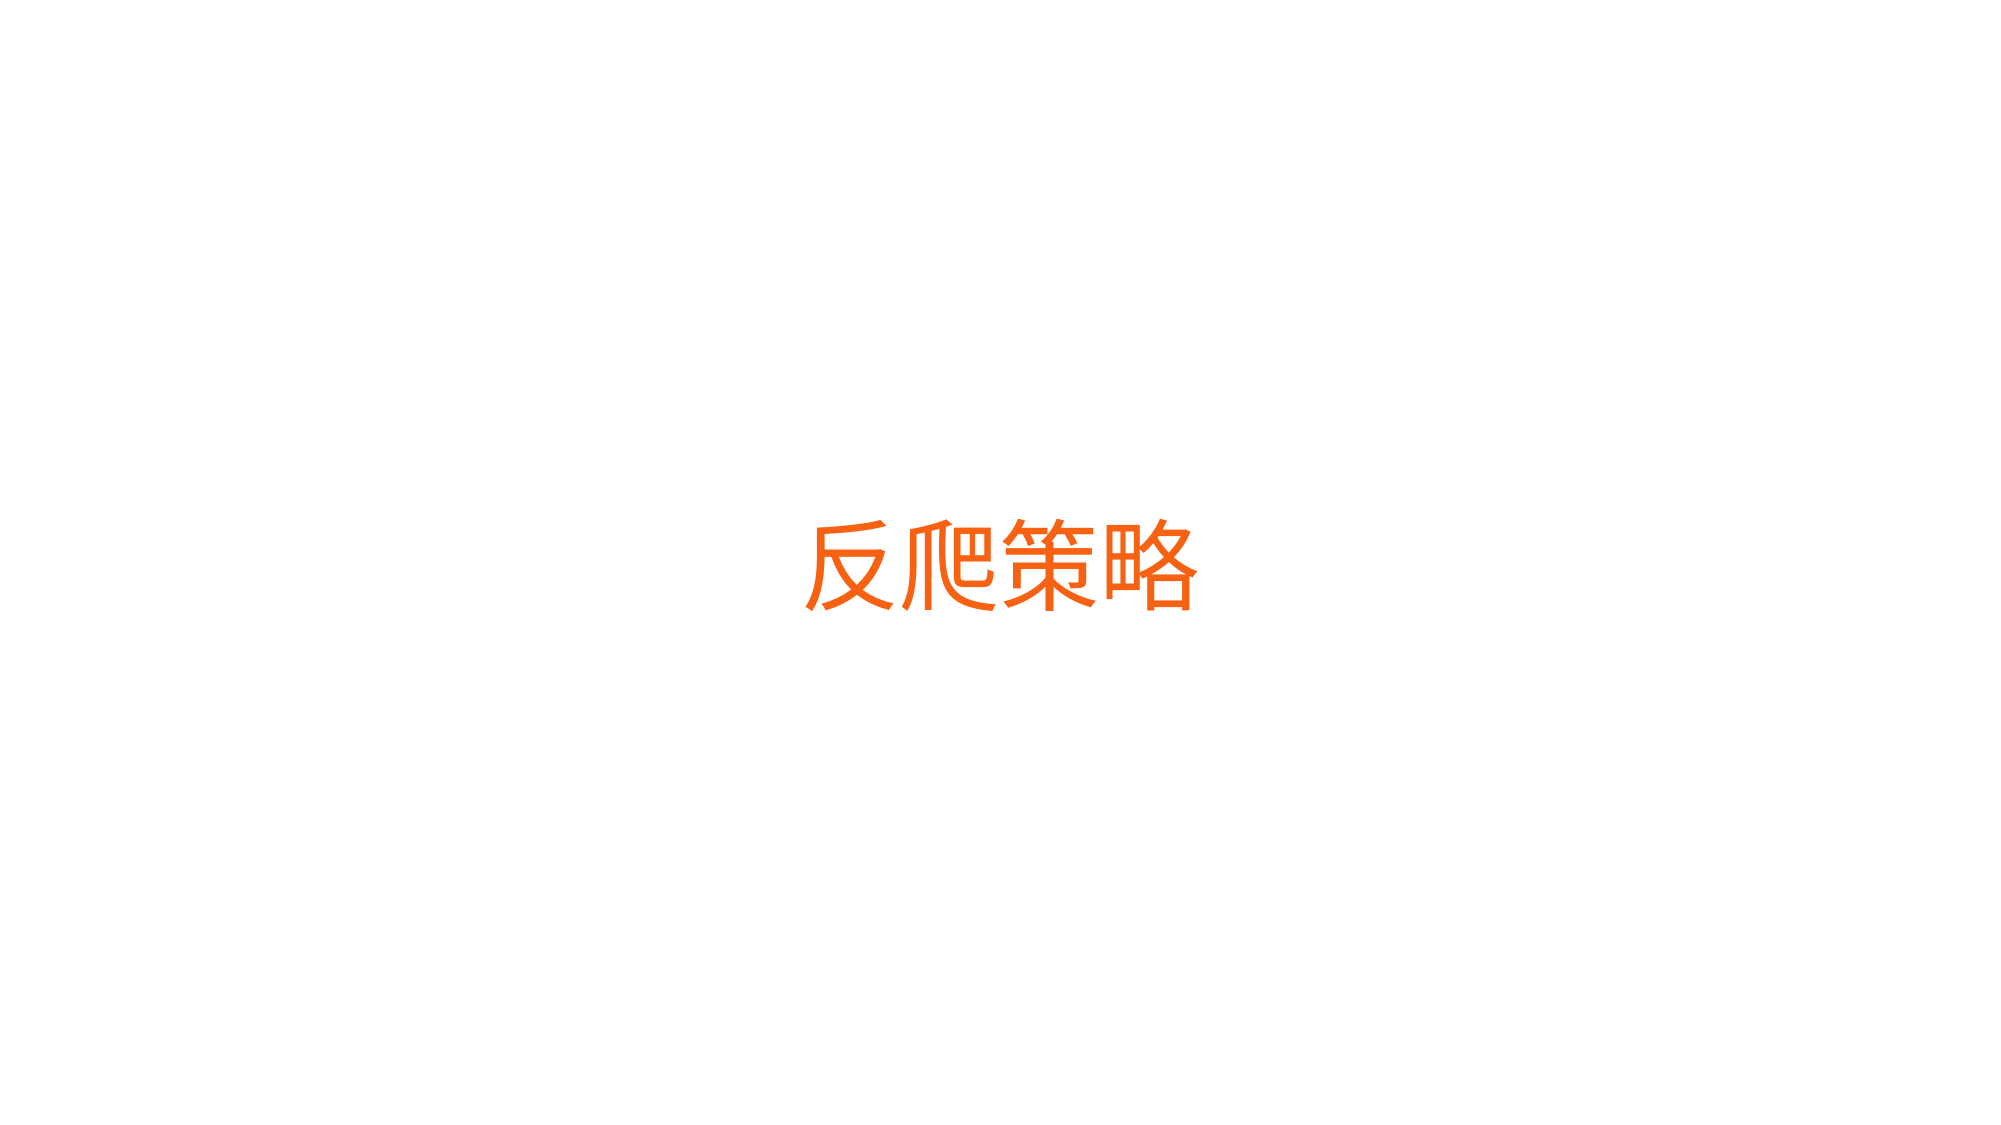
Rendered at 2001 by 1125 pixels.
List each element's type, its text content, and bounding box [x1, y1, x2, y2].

title 反爬策略 [249, 491, 1750, 634]
